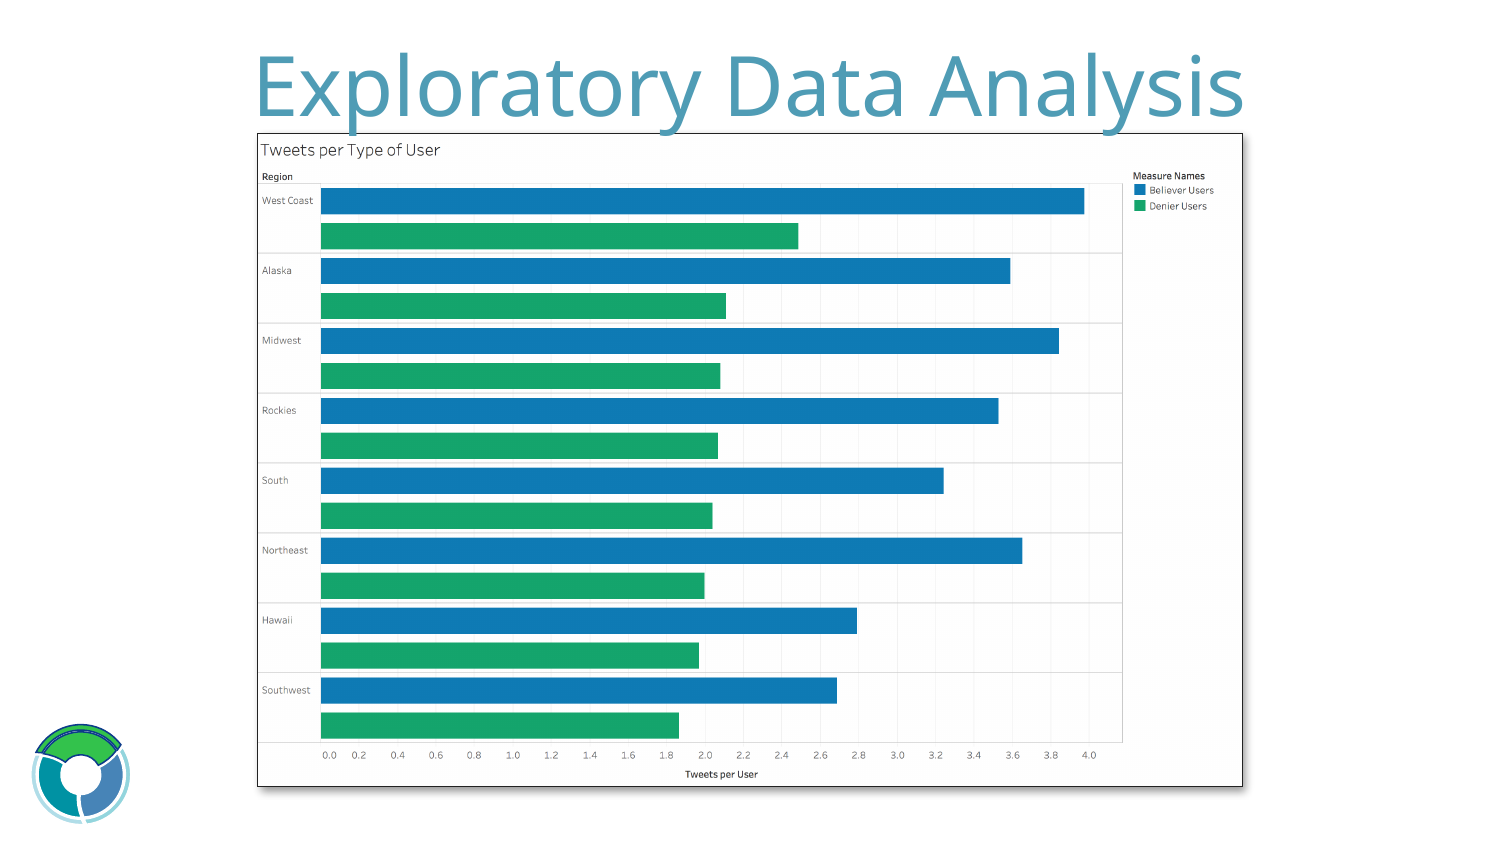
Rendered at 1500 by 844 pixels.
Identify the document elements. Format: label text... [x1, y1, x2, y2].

picture [257, 133, 1243, 787]
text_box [16, 718, 128, 833]
text_box Exploratory Data Analysis [0, 0, 1500, 134]
text_box [0, 134, 1500, 844]
